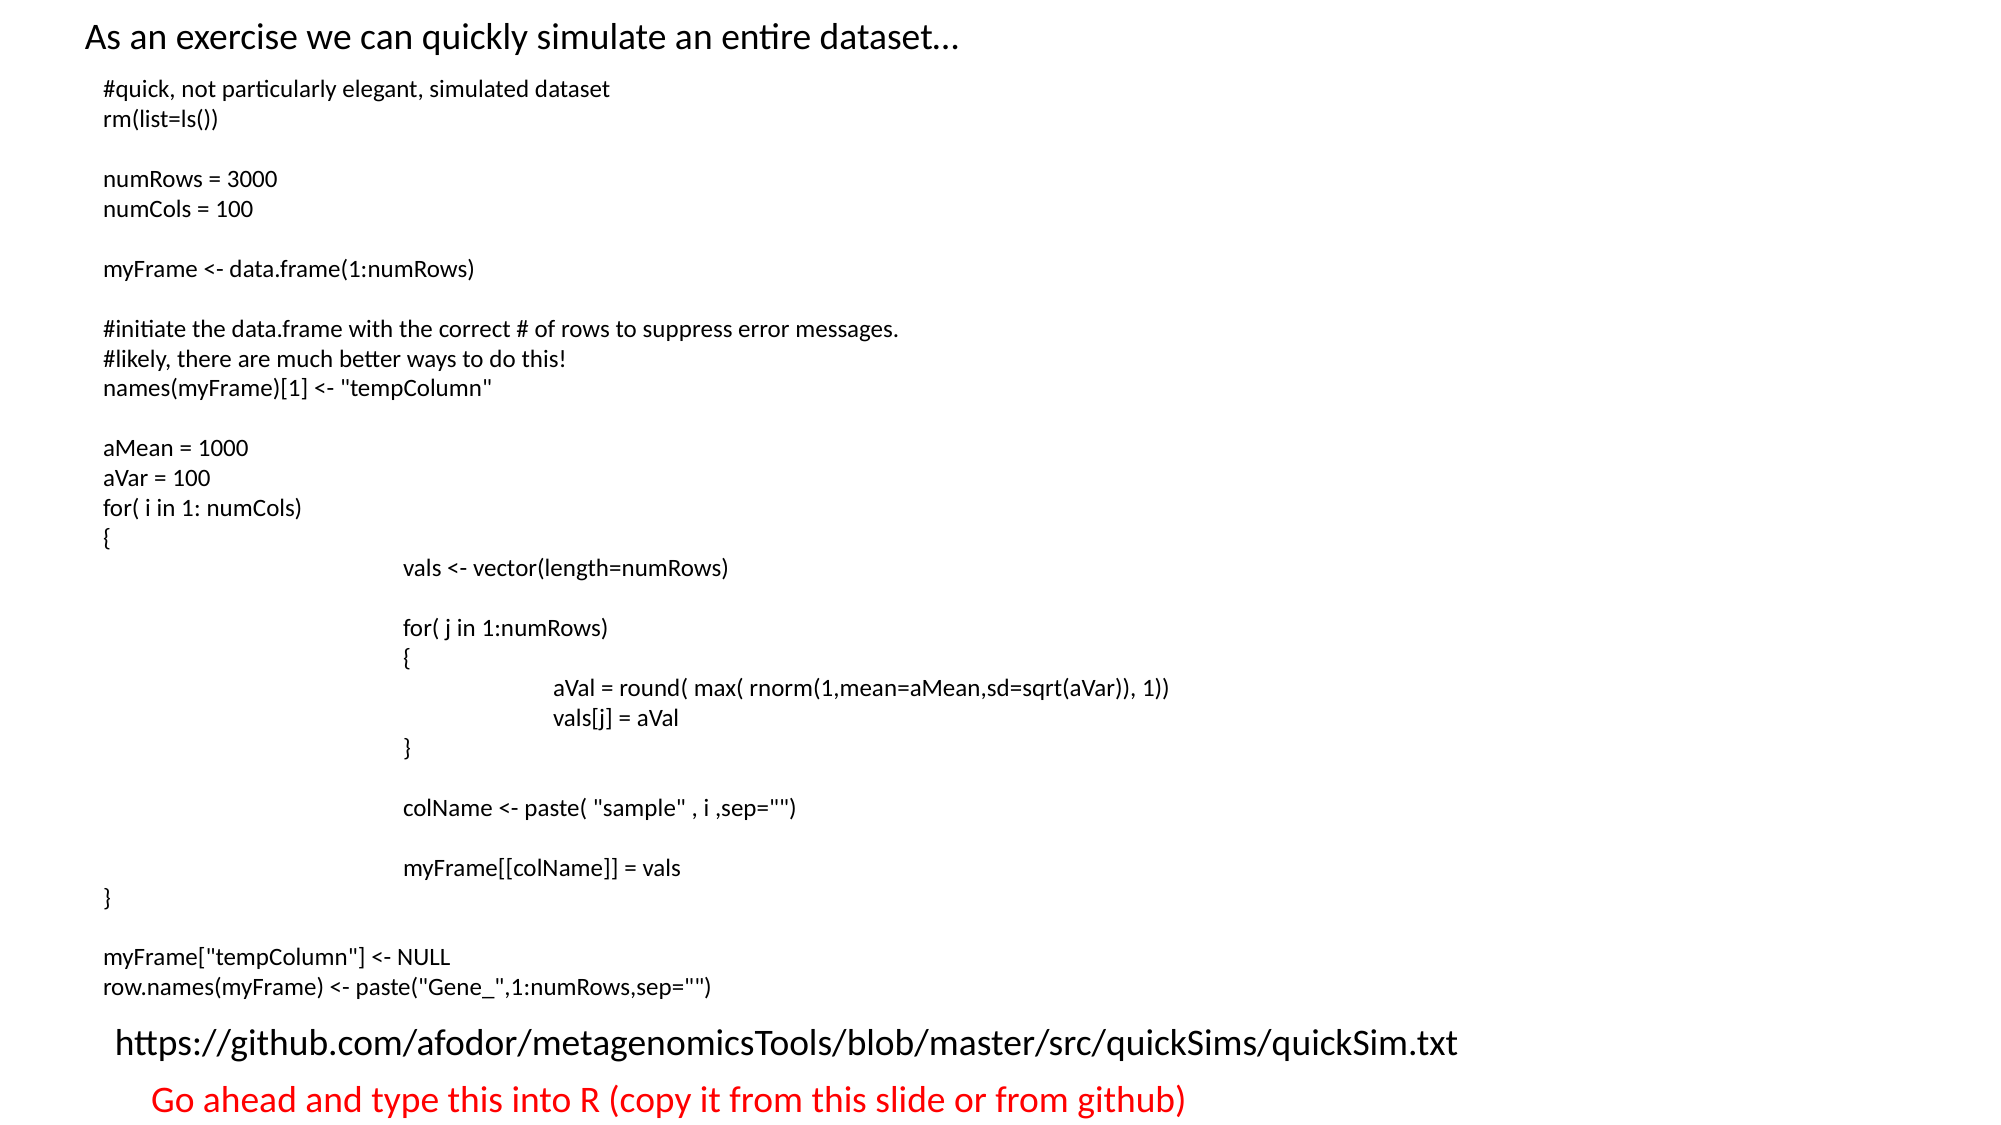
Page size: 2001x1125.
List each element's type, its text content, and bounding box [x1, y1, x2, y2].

text_box As an exercise we can quickly simulate an entire dataset… [70, 4, 983, 65]
text_box #quick, not particularly elegant, simulated dataset rm(list=ls()) numRows = 3000 numCols = 100 myFrame <- data.frame(1:numRows) #initiate the data.frame with the correct # of rows to suppress error messages. #likely, there are much better ways to do this! names(myFrame)[1] <- "tempColumn" aMean = 1000 aVar = 100 for( i in 1: numCols) { vals <- vector(length=numRows) for( j in 1:numRows) { aVal = round( max( rnorm(1,mean=aMean,sd=sqrt(aVar)), 1)) vals[j] = aVal } colName <- paste( "sample" , i ,sep="") myFrame[[colName]] = vals } myFrame["tempColumn"] <- NULL row.names(myFrame) <- paste("Gene_",1:numRows,sep="") [88, 65, 1850, 1009]
text_box Go ahead and type this into R (copy it from this slide or from github) [136, 1067, 1204, 1125]
text_box https://github.com/afodor/metagenomicsTools/blob/master/src/quickSims/quickSim.txt [100, 1010, 1708, 1071]
